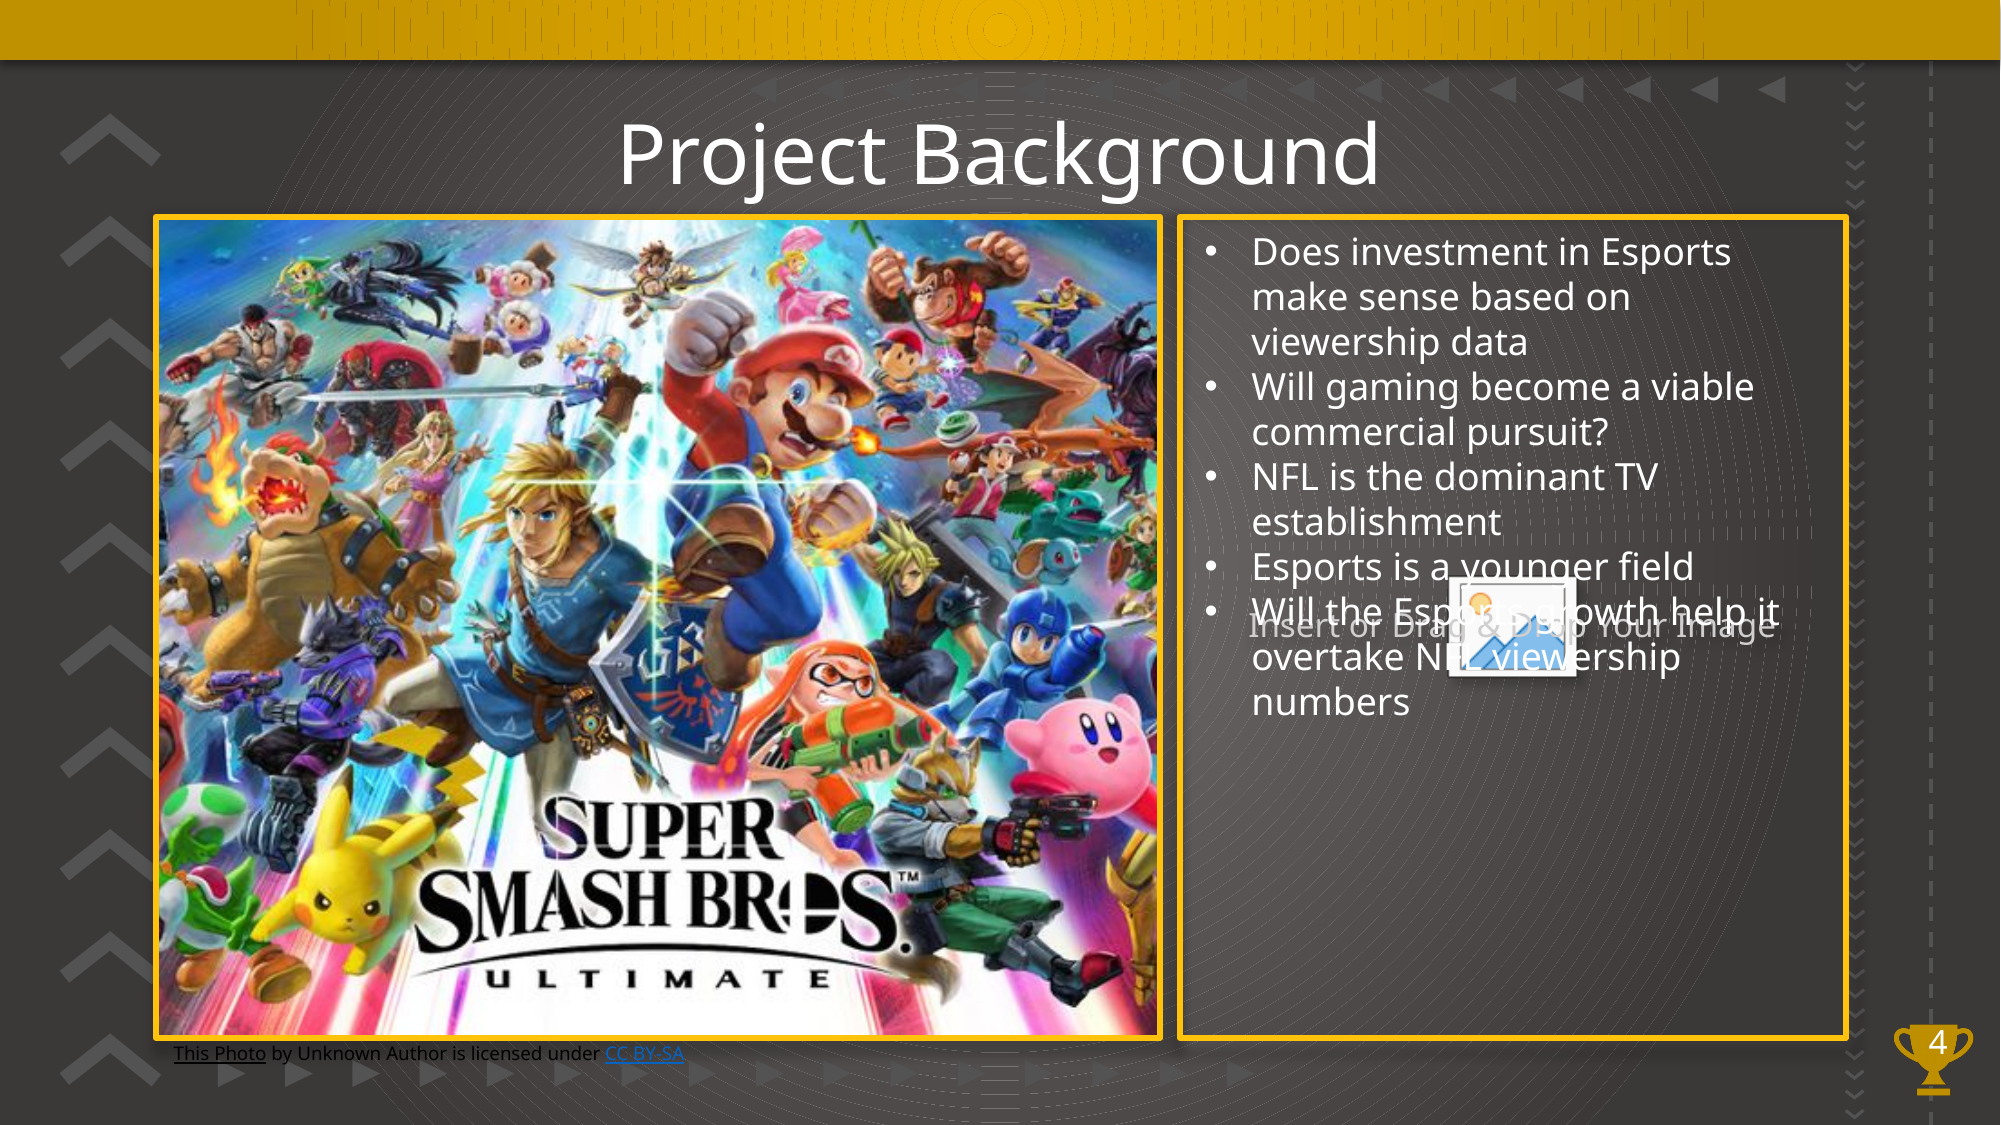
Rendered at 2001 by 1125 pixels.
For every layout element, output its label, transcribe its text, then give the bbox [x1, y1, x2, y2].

text_box This Photo by Unknown Author is licensed under CC BY-SA [158, 1035, 1157, 1075]
picture [1889, 1015, 1978, 1105]
picture [1182, 219, 1843, 1035]
title Project Background [0, 59, 2000, 257]
slide_number 4 [1512, 1014, 1963, 1074]
picture [158, 219, 1157, 1035]
